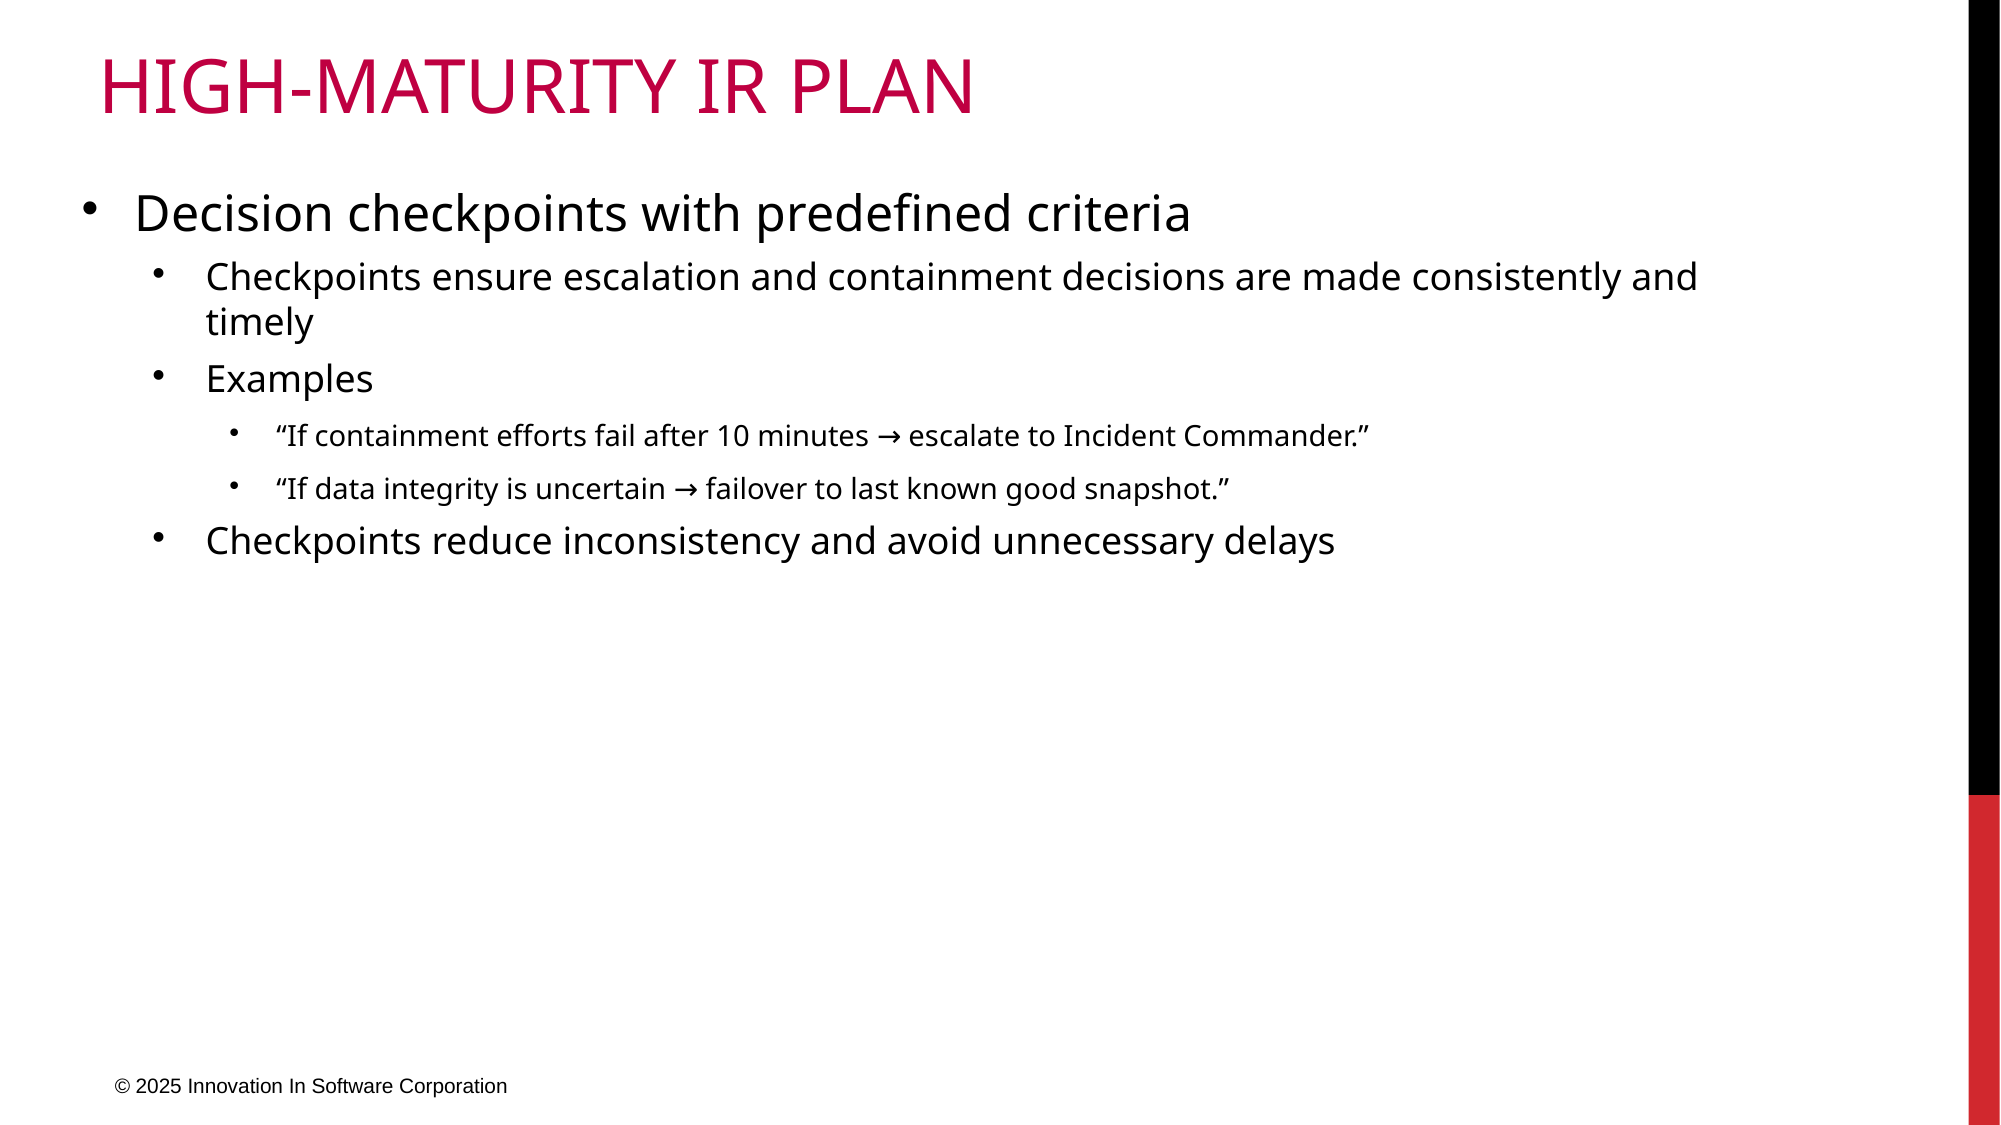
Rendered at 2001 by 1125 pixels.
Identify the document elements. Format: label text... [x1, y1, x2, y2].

footer © 2025 Innovation In Software Corporation [99, 1065, 850, 1112]
title High-Maturity IR Plan [98, 0, 1770, 186]
list Decision checkpoints with predefined criteria Checkpoints ensure escalation and containment decisions are made consistently and timely Examples “If containment efforts fail after 10 minutes → escalate to Incident Commander.” “If data integrity is uncertain → failover to last known good snapshot.” Checkpoints reduce inconsistency and avoid unnecessary delays [63, 181, 1761, 999]
